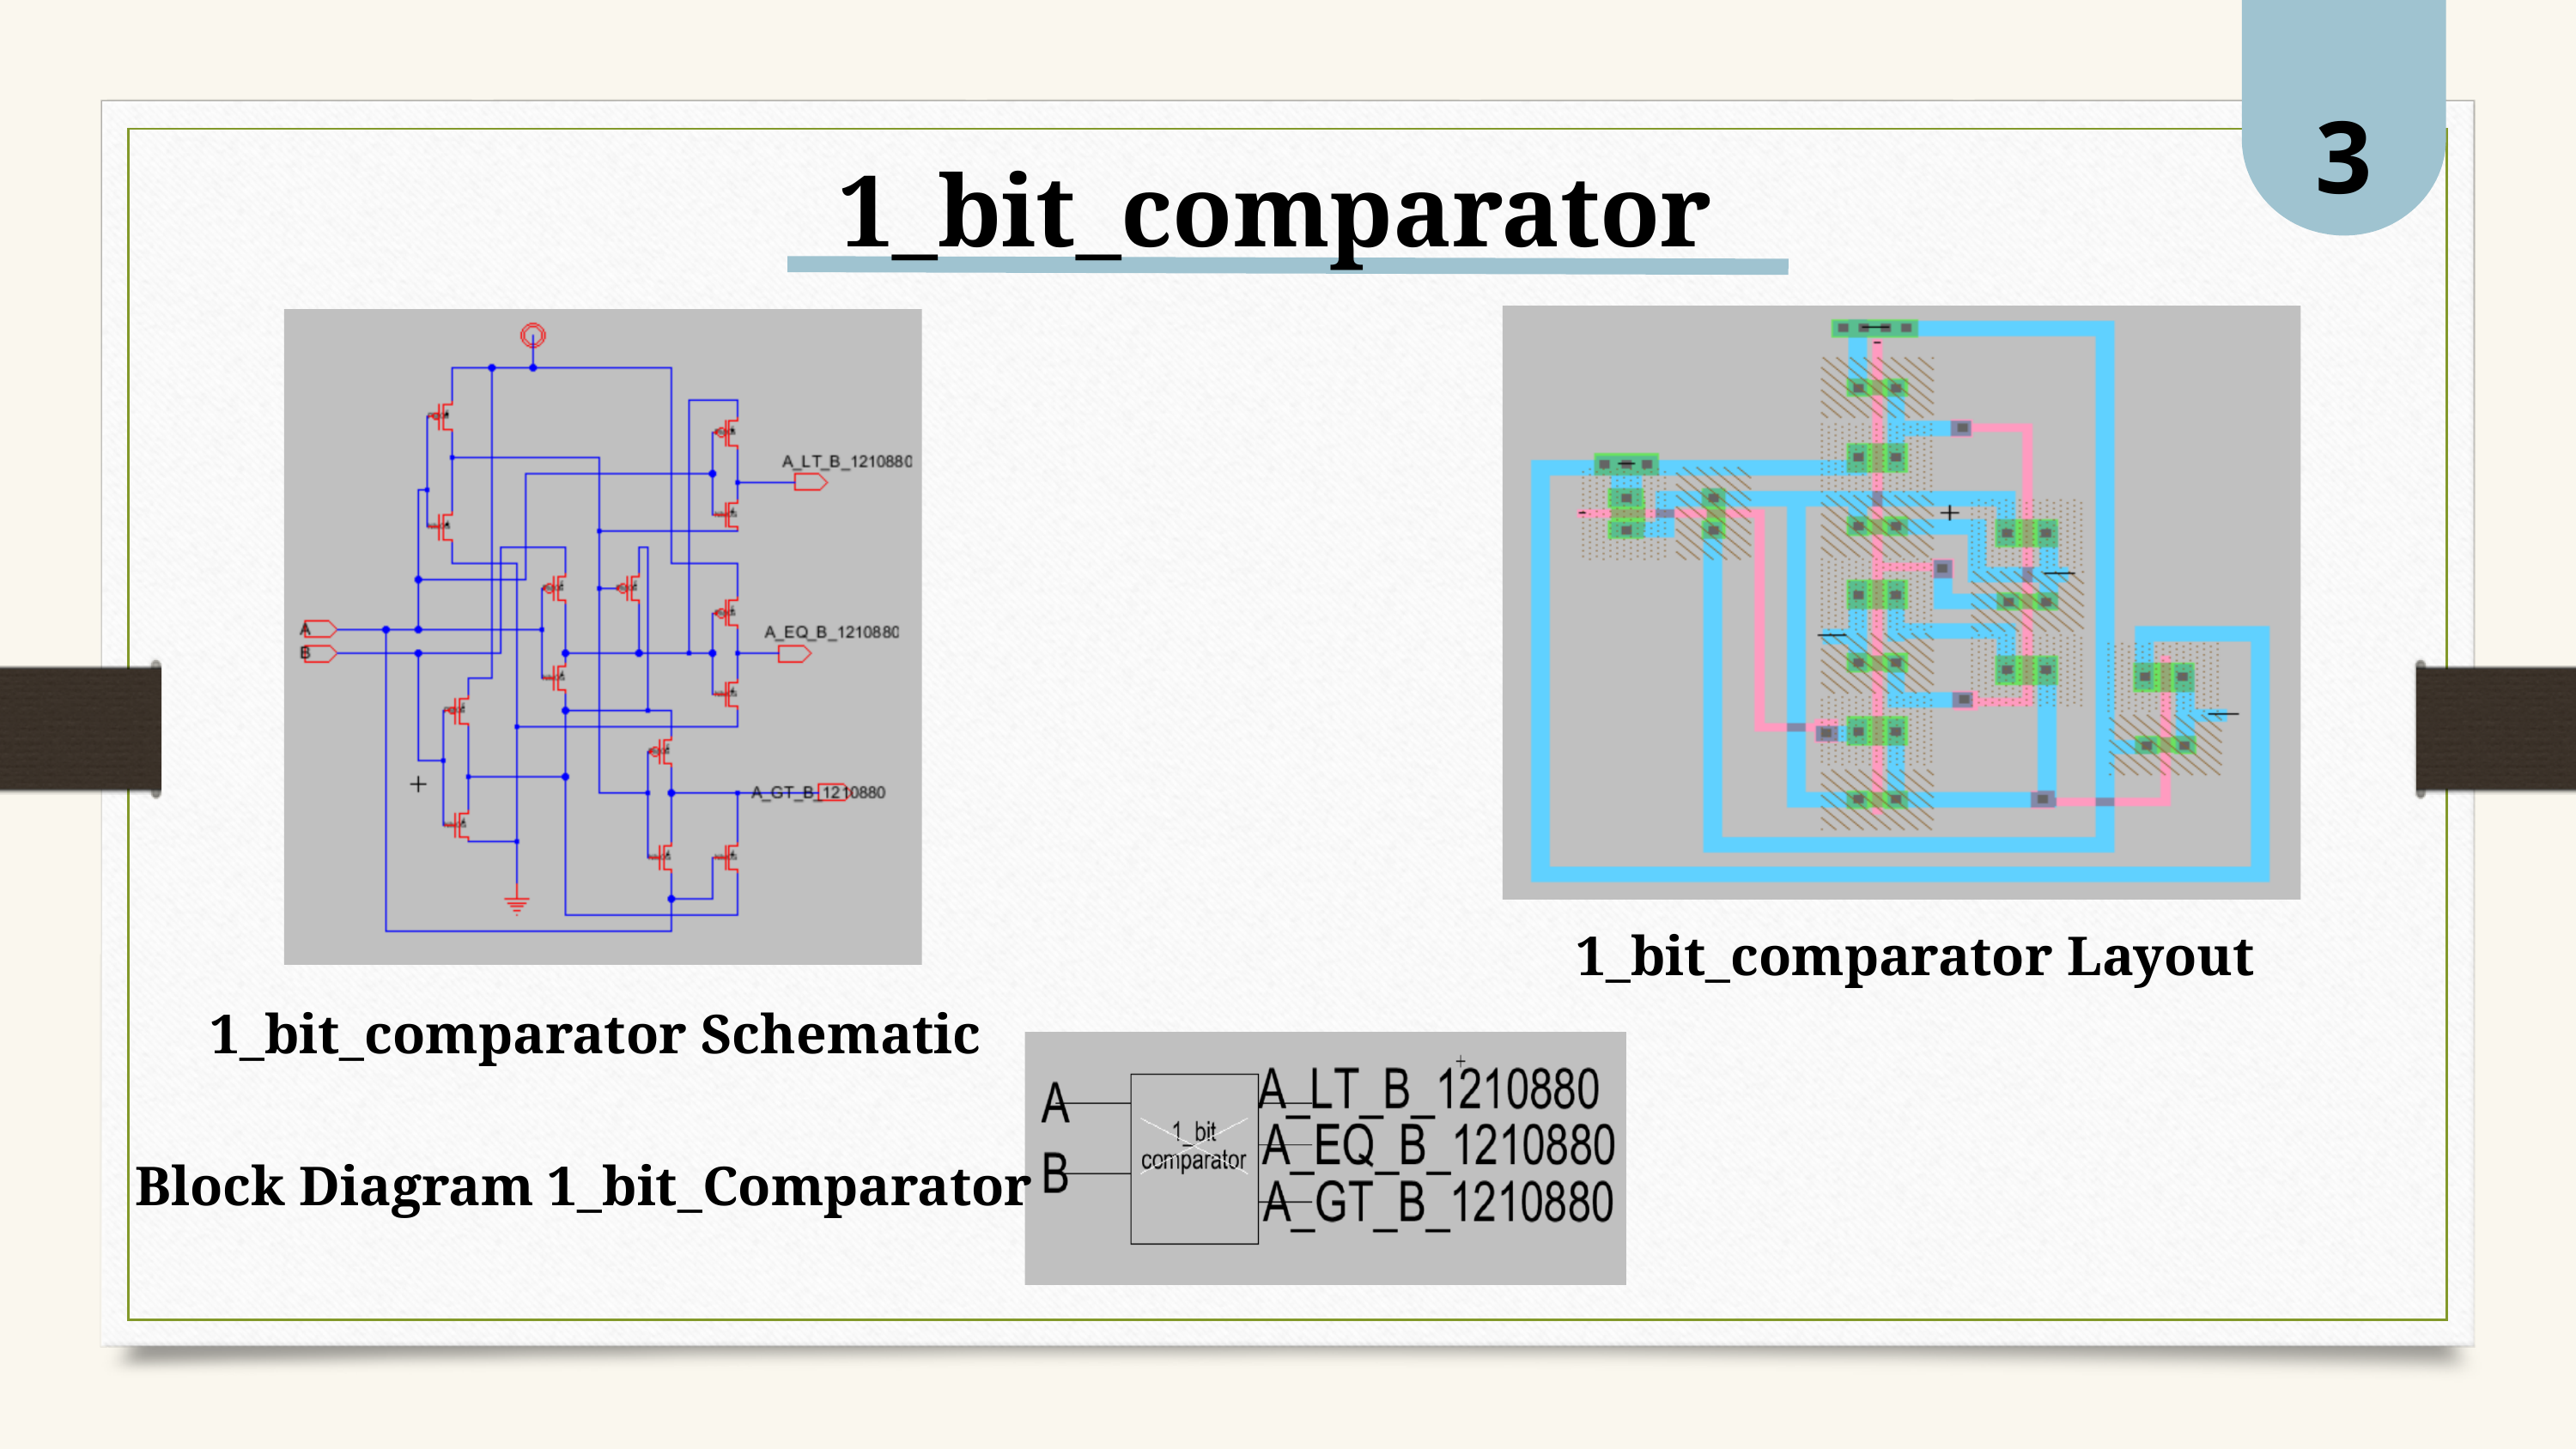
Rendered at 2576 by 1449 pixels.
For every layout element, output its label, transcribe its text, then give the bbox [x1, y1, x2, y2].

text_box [787, 264, 1789, 268]
picture [0, 0, 2576, 1448]
text_box Block Diagram 1_bit_Comparator [123, 1145, 1024, 1222]
text_box 1_bit_comparator [359, 101, 2216, 321]
text_box 1_bit_comparator Schematic [197, 993, 1009, 1071]
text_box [2233, 0, 2455, 236]
text_box 1_bit_comparator Layout [1563, 915, 2269, 993]
